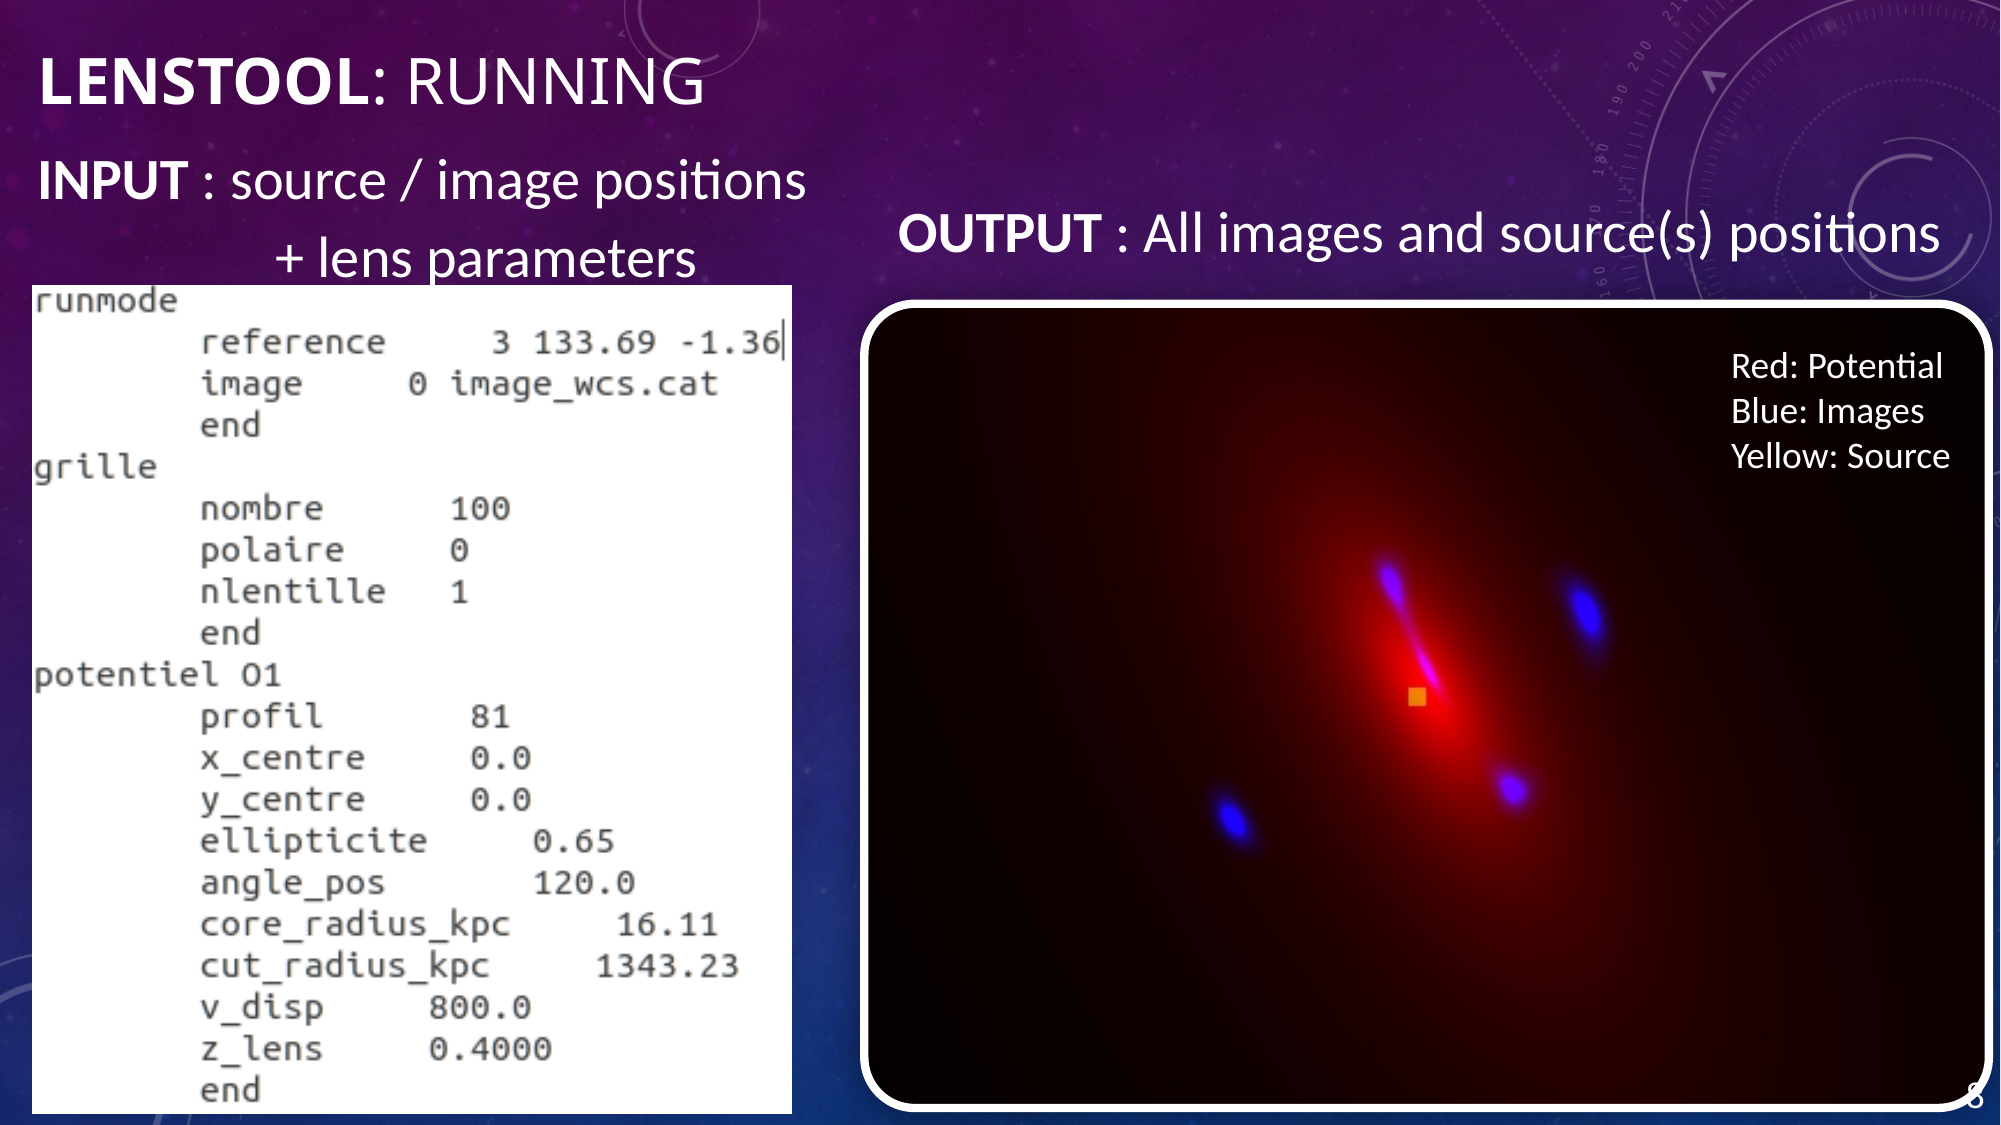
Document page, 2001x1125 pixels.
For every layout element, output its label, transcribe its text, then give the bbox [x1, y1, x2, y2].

title Lenstool: Running [22, 11, 855, 147]
text_box OUTPUT : All images and source(s) positions [883, 186, 1978, 272]
list INPUT : source / image positions + lens parameters [22, 124, 847, 306]
text_box 8 [1909, 1062, 2000, 1125]
picture [0, 0, 2001, 1125]
